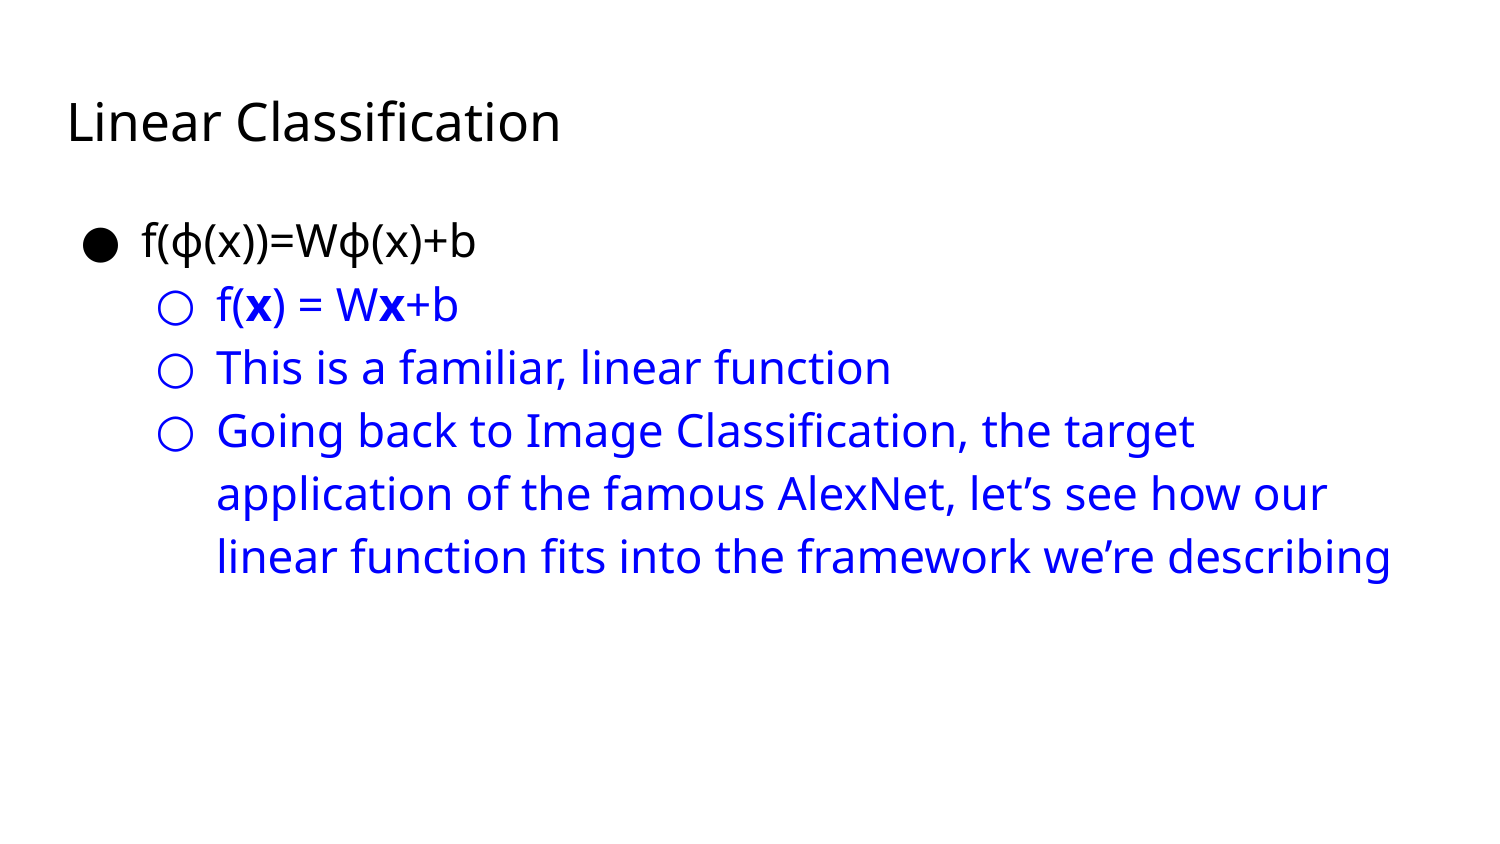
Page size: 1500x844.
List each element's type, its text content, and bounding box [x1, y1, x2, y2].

list f(ɸ(x))=Wɸ(x)+b f(x) = Wx+b This is a familiar, linear function Going back to Image Classification, the target application of the famous AlexNet, let’s see how our linear function fits into the framework we’re describing [51, 189, 1449, 794]
title Linear Classification [51, 72, 1449, 167]
